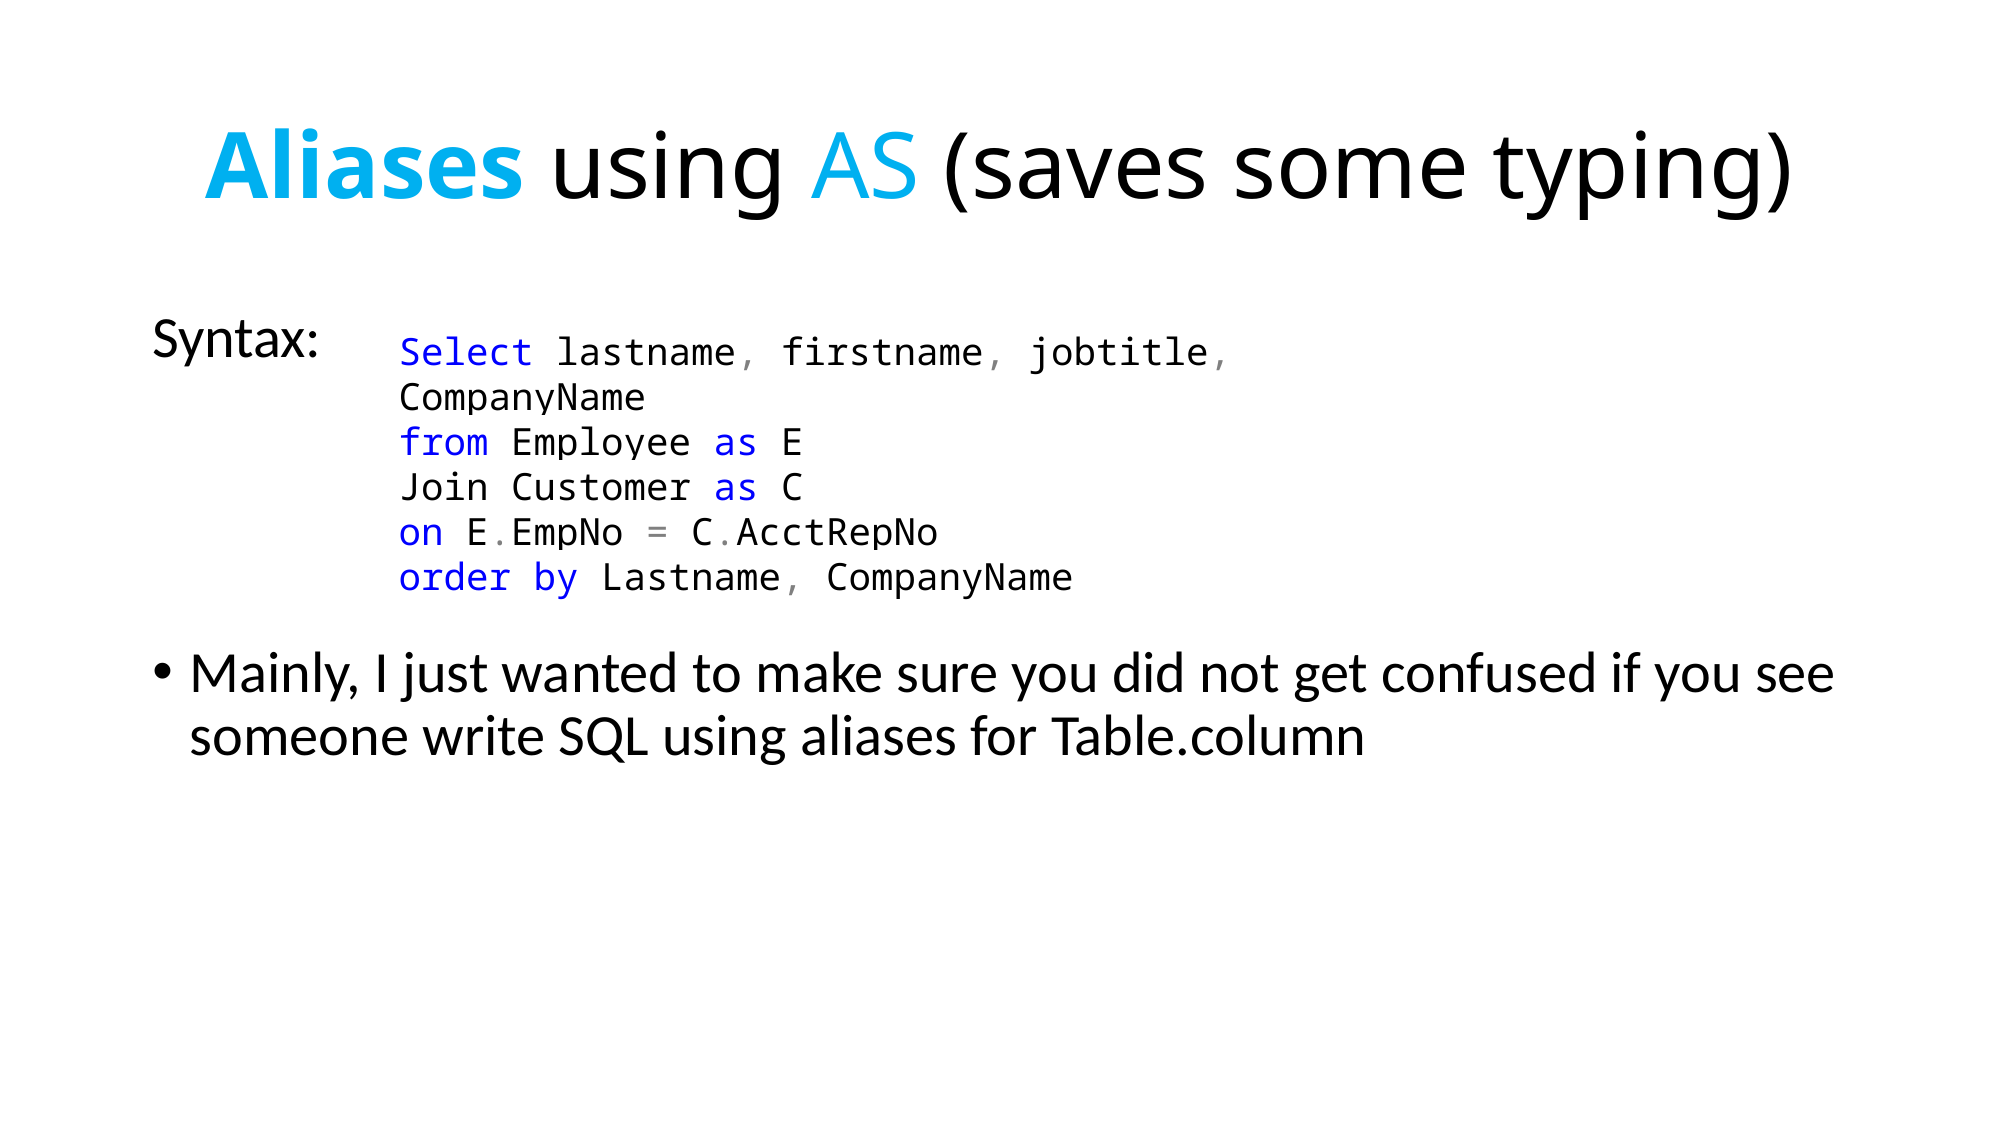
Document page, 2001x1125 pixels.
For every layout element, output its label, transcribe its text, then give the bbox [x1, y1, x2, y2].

list Syntax: Mainly, I just wanted to make sure you did not get confused if you see someone write SQL using aliases for Table.column [137, 299, 1863, 1014]
text_box Select lastname, firstname, jobtitle, CompanyName from Employee as E Join Customer as C on E.EmpNo = C.AcctRepNo order by Lastname, CompanyName [383, 320, 1483, 605]
title Aliases using AS (saves some typing) [137, 59, 1863, 278]
